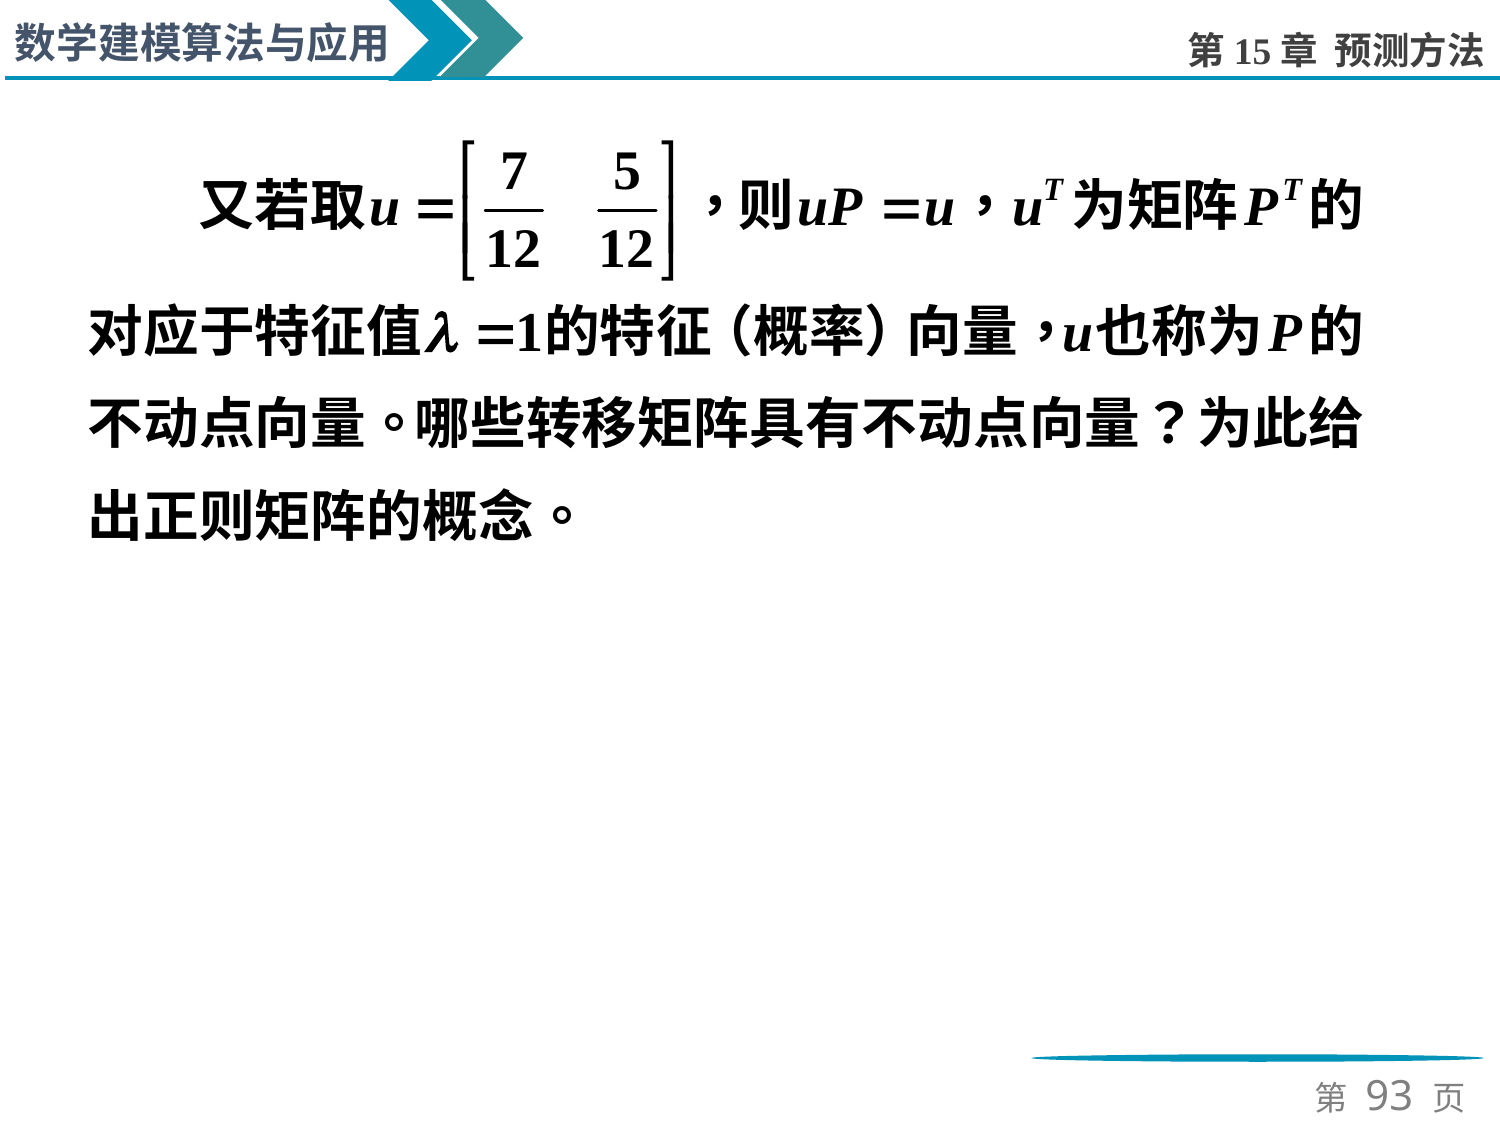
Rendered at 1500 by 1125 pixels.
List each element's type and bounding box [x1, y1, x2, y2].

text_box [86, 132, 1363, 598]
